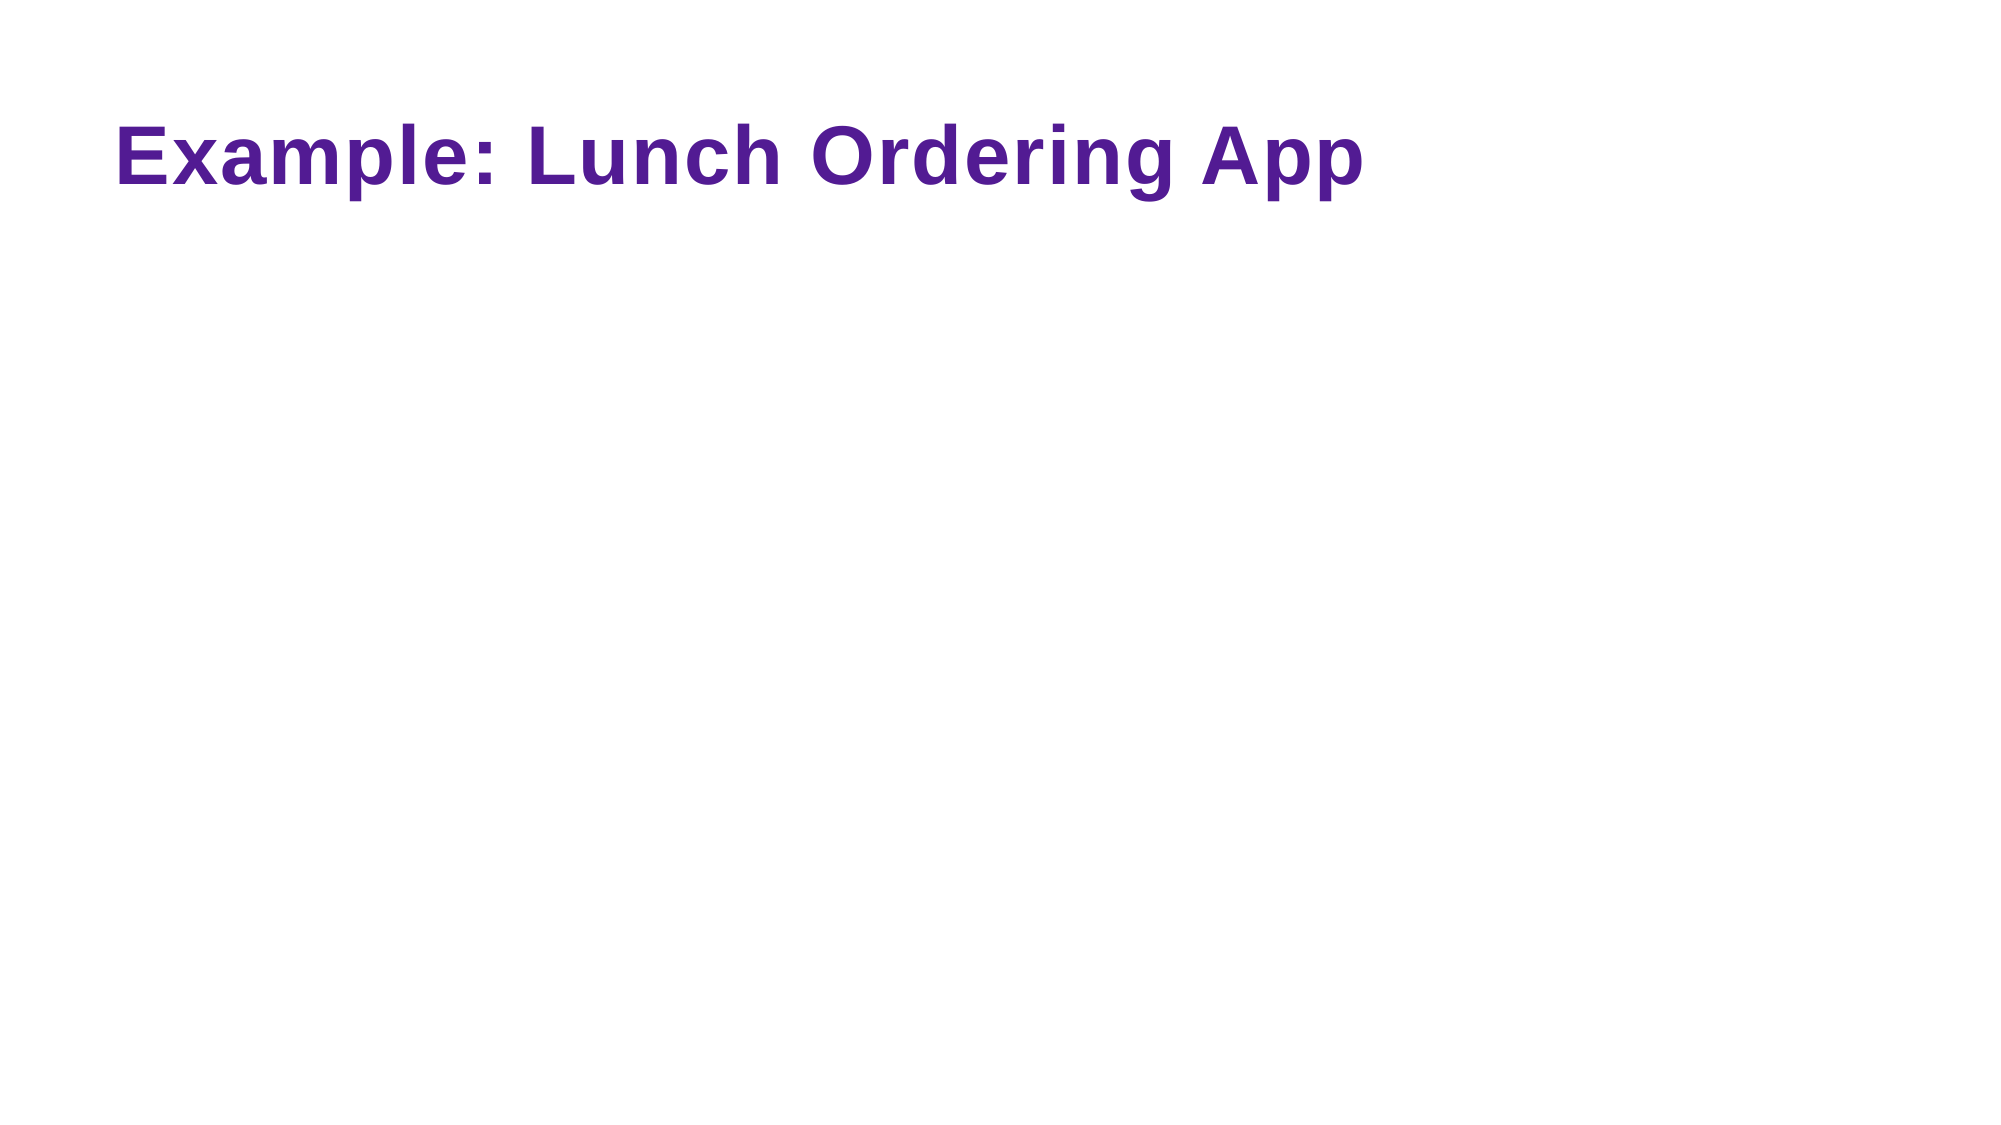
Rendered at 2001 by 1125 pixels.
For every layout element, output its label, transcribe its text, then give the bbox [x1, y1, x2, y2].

title Example: Lunch Ordering App [99, 59, 1900, 211]
